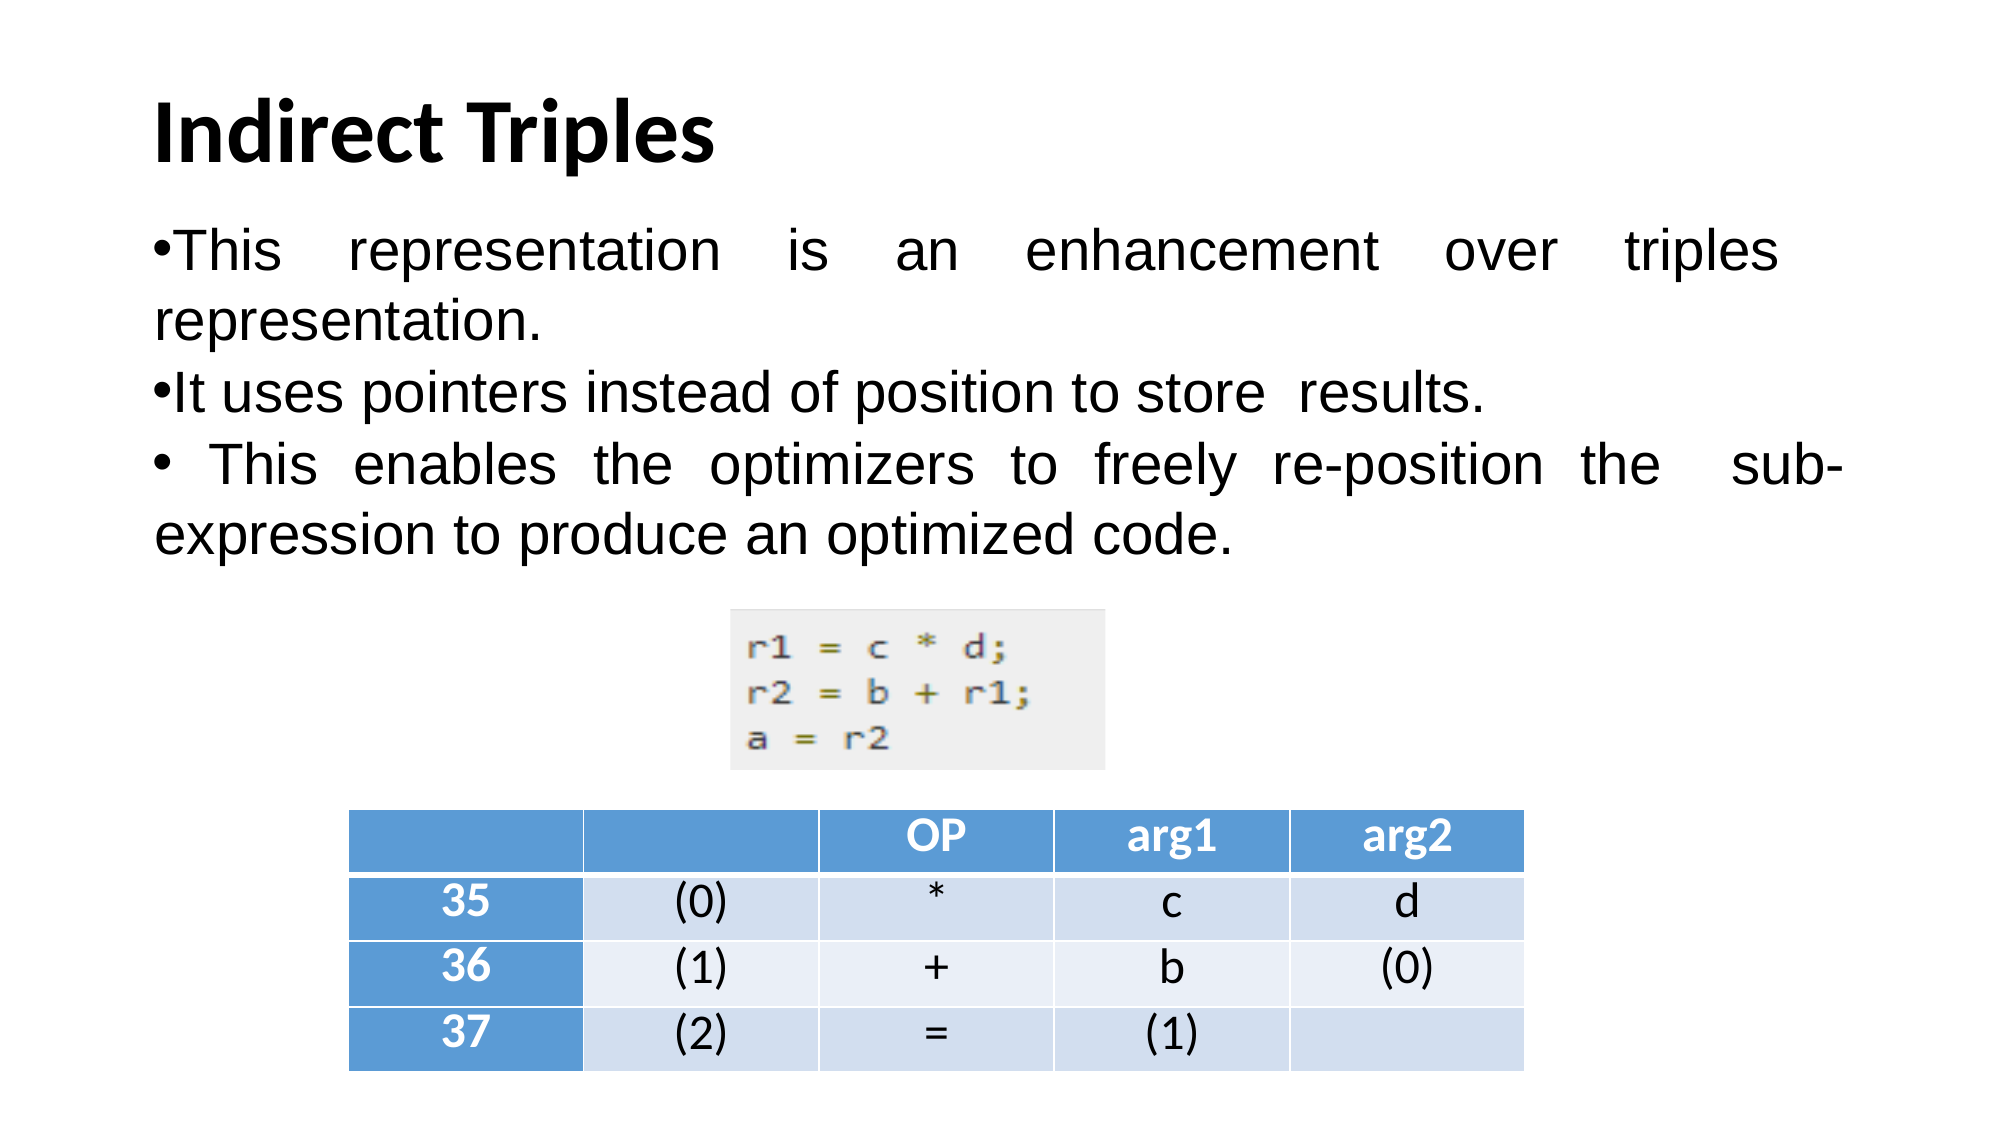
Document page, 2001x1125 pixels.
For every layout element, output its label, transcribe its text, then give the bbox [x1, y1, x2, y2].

table_cell 36 [349, 942, 583, 1006]
list This representation is an enhancement over triples representation. It uses pointers instead of position to store results. This enables the optimizers to freely re-position the sub-expression to produce an optimized code. [137, 204, 1863, 1014]
table_header [349, 810, 583, 872]
table_cell (1) [1055, 1008, 1289, 1071]
table_cell c [1055, 878, 1289, 940]
table_header arg1 [1055, 810, 1289, 872]
table_cell (0) [584, 878, 818, 940]
table_cell (1) [584, 942, 818, 1006]
text_box [730, 609, 1106, 770]
table_cell 37 [349, 1008, 583, 1071]
table_cell + [820, 942, 1053, 1006]
table_cell * [820, 878, 1053, 940]
table_cell d [1291, 878, 1524, 940]
title Indirect Triples [137, 59, 1863, 204]
table_cell b [1055, 942, 1289, 1006]
table_cell = [820, 1008, 1053, 1071]
table_cell (0) [1291, 942, 1524, 1006]
table_header OP [820, 810, 1053, 872]
table_header arg2 [1291, 810, 1524, 872]
table_cell [1291, 1008, 1524, 1071]
table_cell (2) [584, 1008, 818, 1071]
table_cell 35 [349, 878, 583, 940]
table_header [584, 810, 818, 872]
